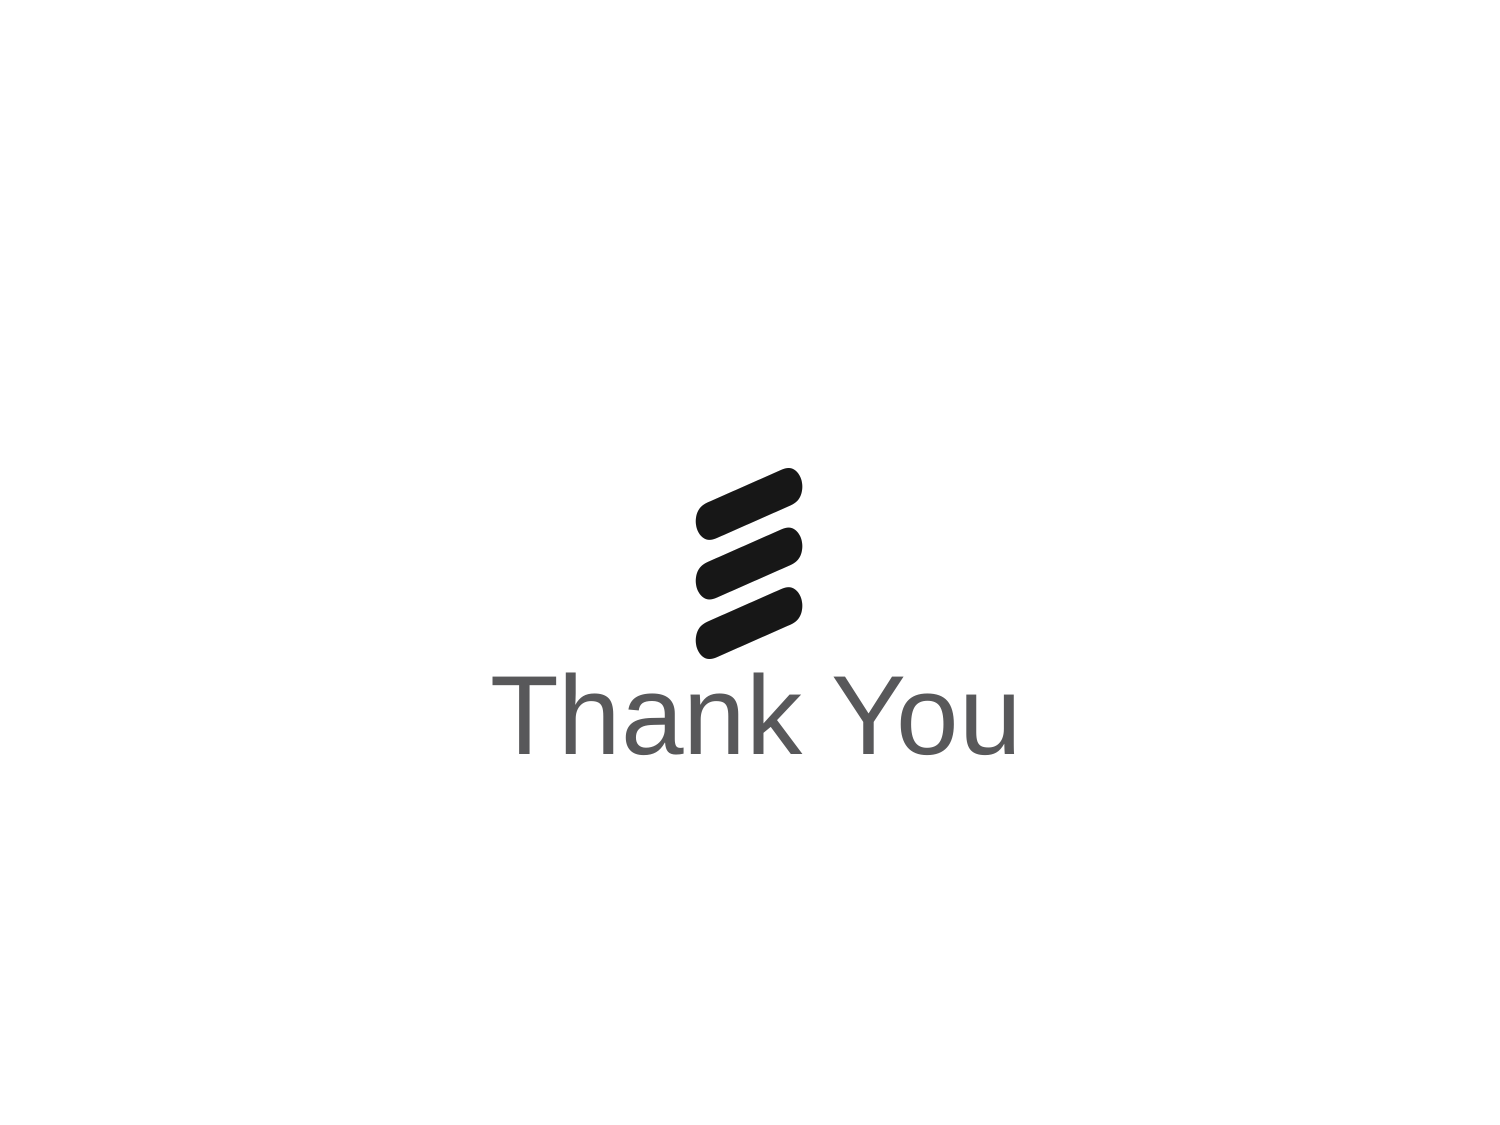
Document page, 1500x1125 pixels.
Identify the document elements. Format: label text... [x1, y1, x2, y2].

picture [677, 468, 821, 659]
subtitle Thank You [377, 687, 1123, 731]
